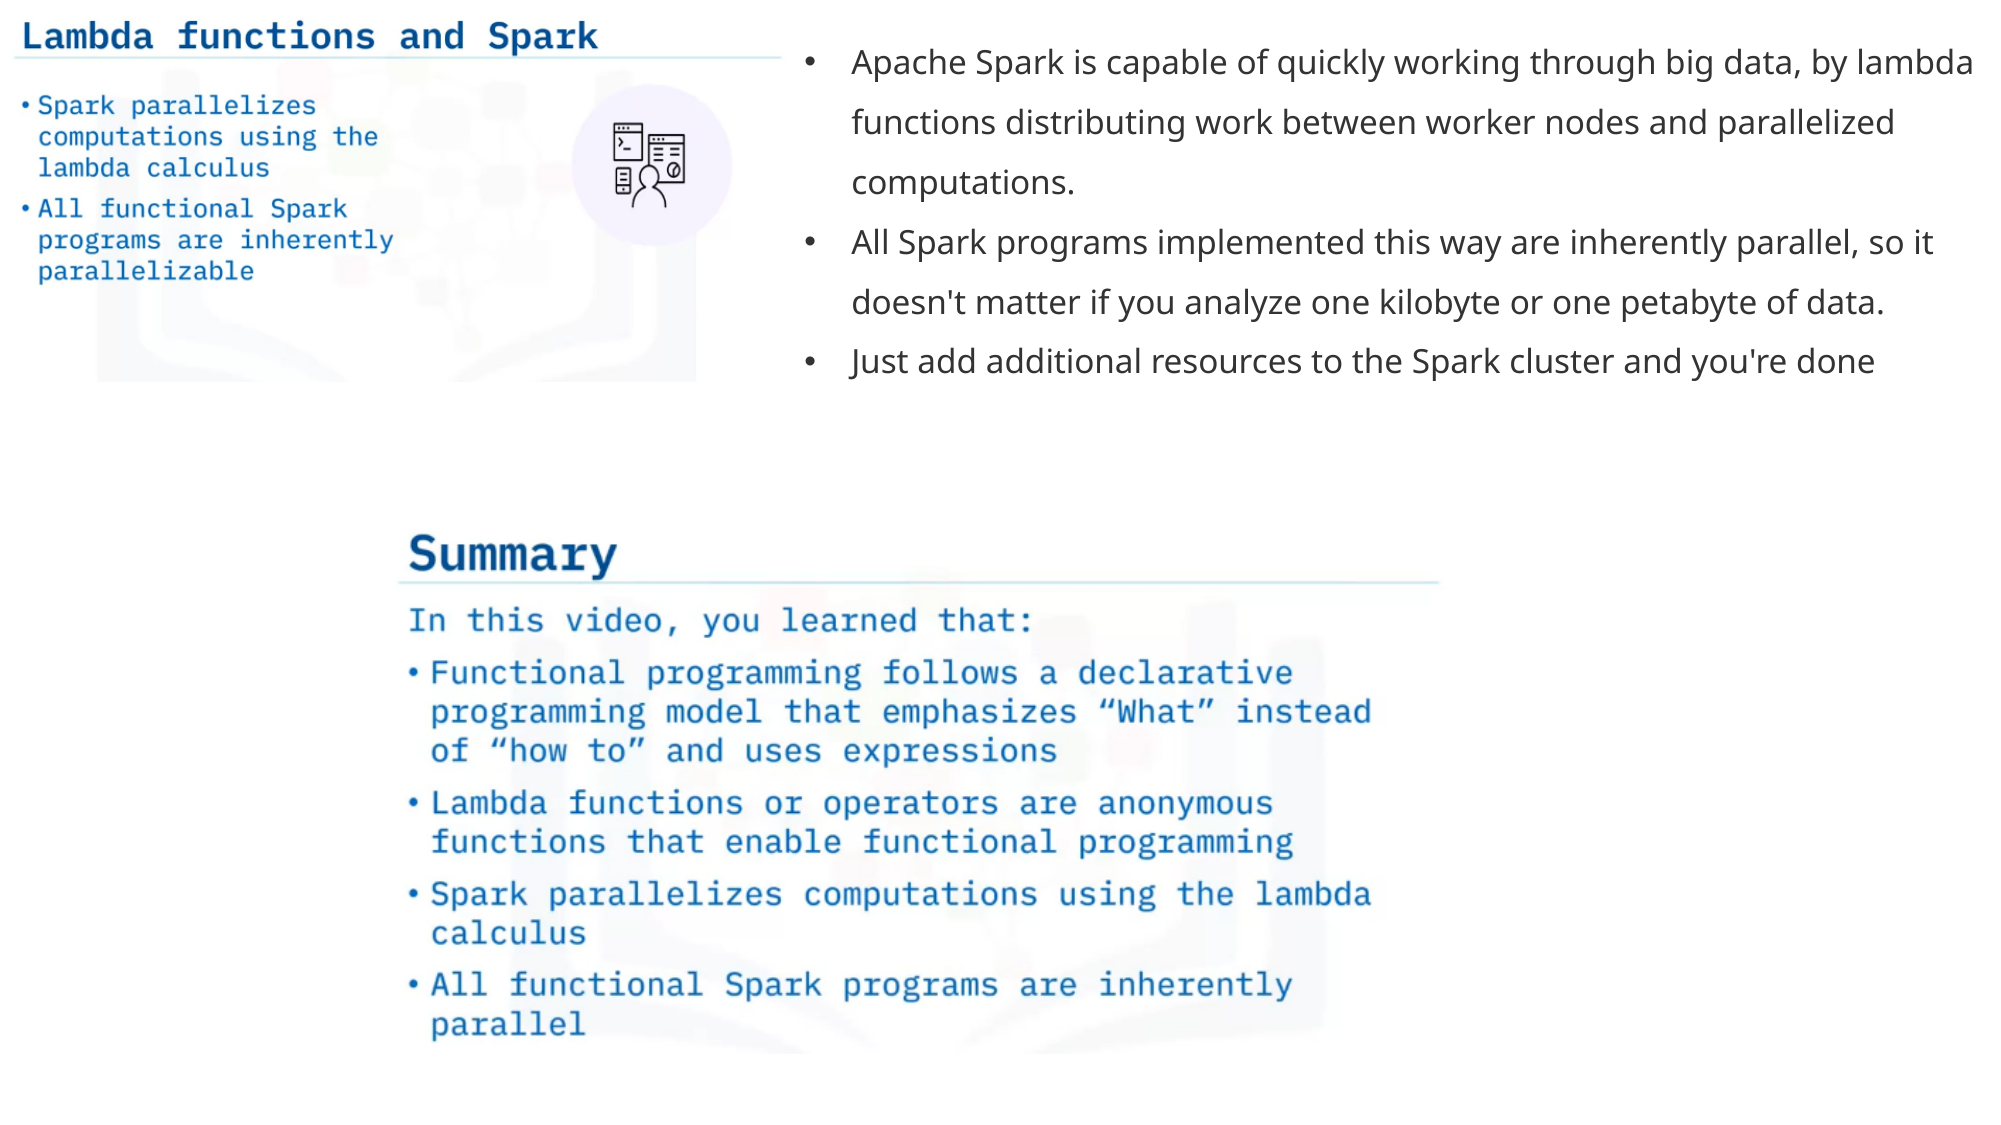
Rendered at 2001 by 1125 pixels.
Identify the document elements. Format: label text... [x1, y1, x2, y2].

picture [378, 505, 1468, 1054]
picture [0, 0, 790, 382]
text_box Apache Spark is capable of quickly working through big data, by lambda functions distributing work between worker nodes and parallelized computations. All Spark programs implemented this way are inherently parallel, so it doesn't matter if you analyze one kilobyte or one petabyte of data. Just add additional resources to the Spark cluster and you're done [789, 13, 2000, 388]
